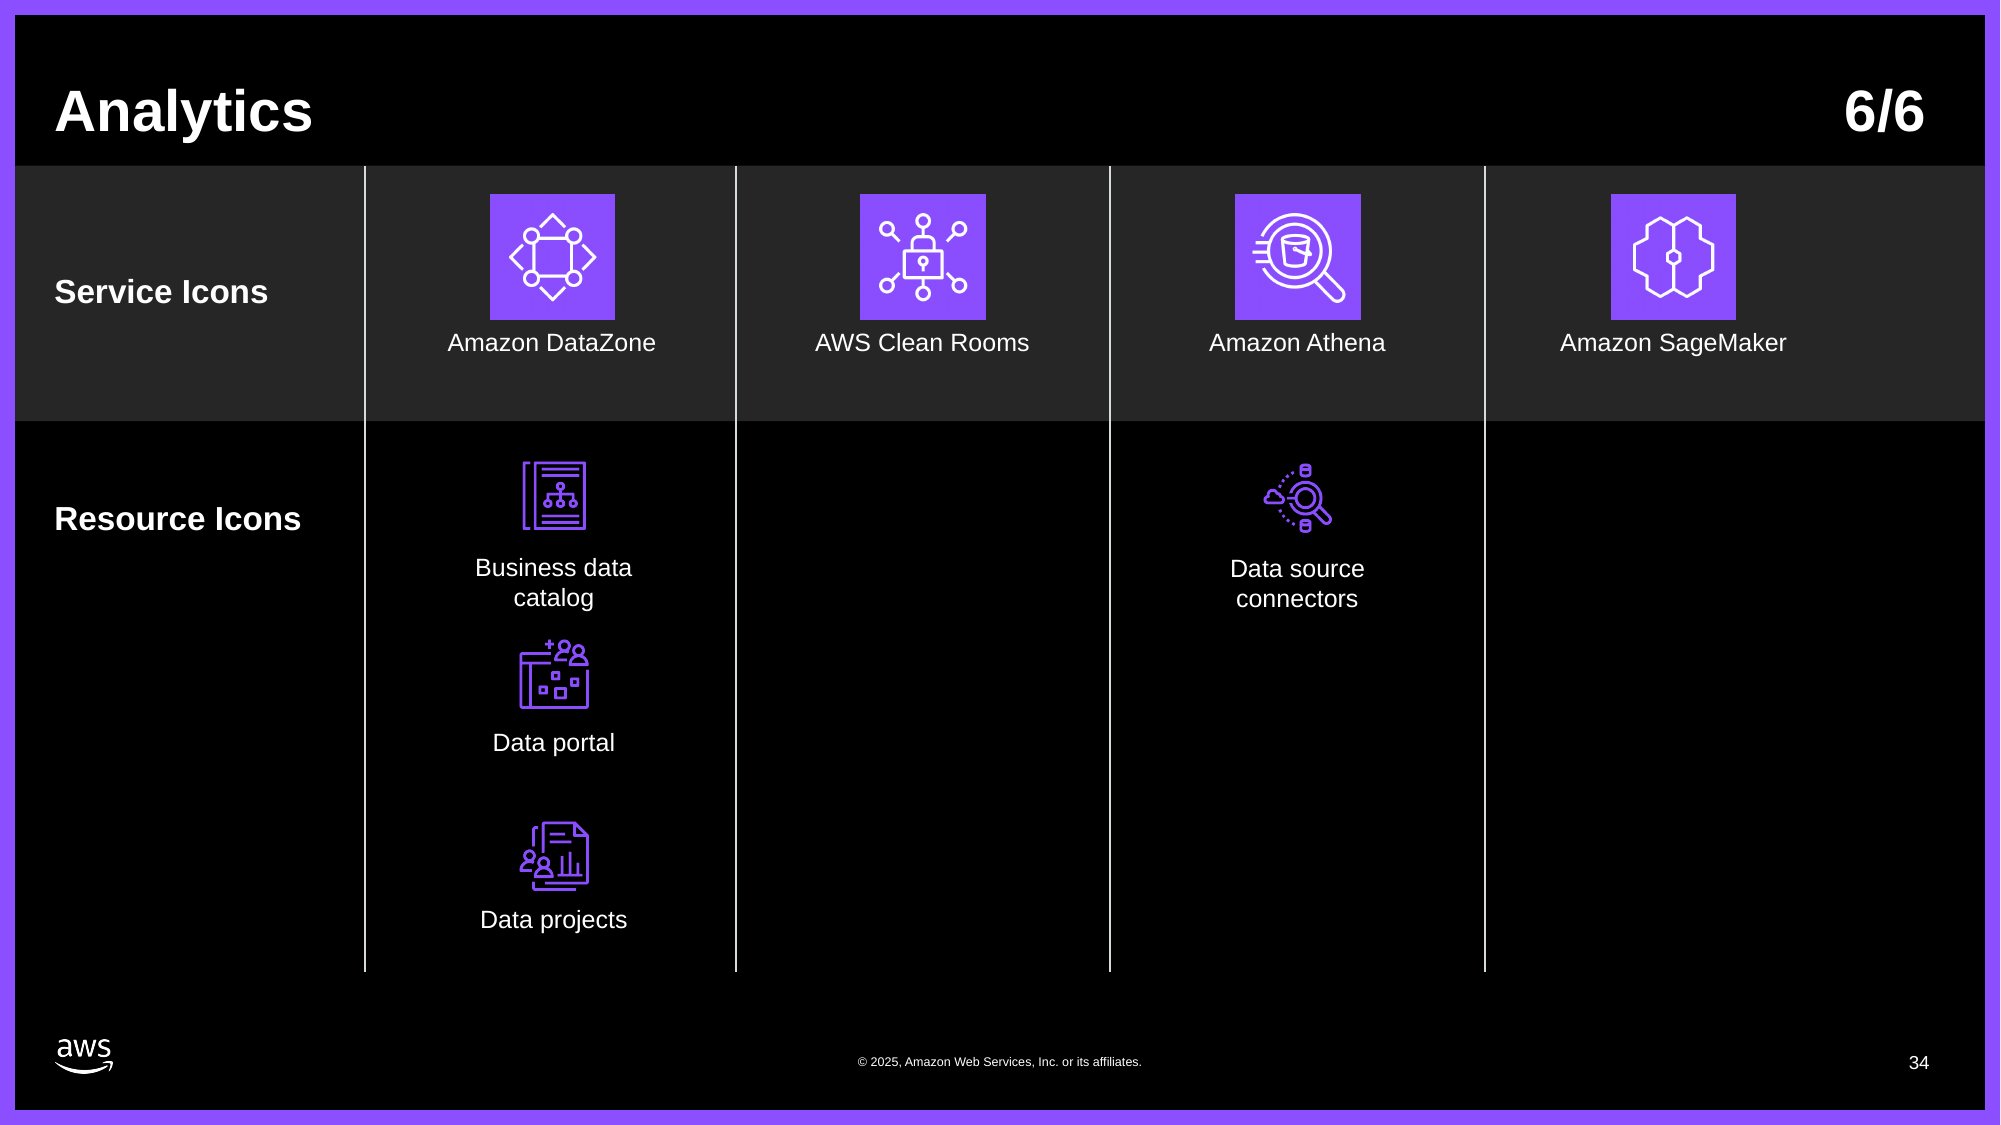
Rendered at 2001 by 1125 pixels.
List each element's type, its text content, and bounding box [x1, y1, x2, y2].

text_box Amazon DataZone [366, 319, 735, 364]
text_box AWS Clean Rooms [736, 319, 1109, 364]
title Analytics 6/6 [39, 59, 1945, 166]
picture [516, 457, 592, 534]
footer © 2025, Amazon Web Services, Inc. or its affiliates. [662, 1031, 1338, 1092]
picture [1610, 194, 1737, 320]
text_box Amazon SageMaker [1486, 319, 1861, 364]
slide_number 34 [1494, 1031, 1945, 1092]
picture [55, 1039, 113, 1074]
picture [1235, 194, 1361, 320]
picture [860, 194, 986, 320]
text_box Amazon Athena [1111, 319, 1484, 364]
picture [516, 818, 592, 894]
picture [516, 636, 592, 712]
picture [490, 194, 616, 320]
picture [1259, 460, 1335, 536]
text_box Data source connectors [1213, 545, 1382, 620]
text_box Business data catalog [440, 544, 668, 619]
text_box Data portal [440, 719, 668, 764]
text_box Data projects [440, 896, 668, 941]
